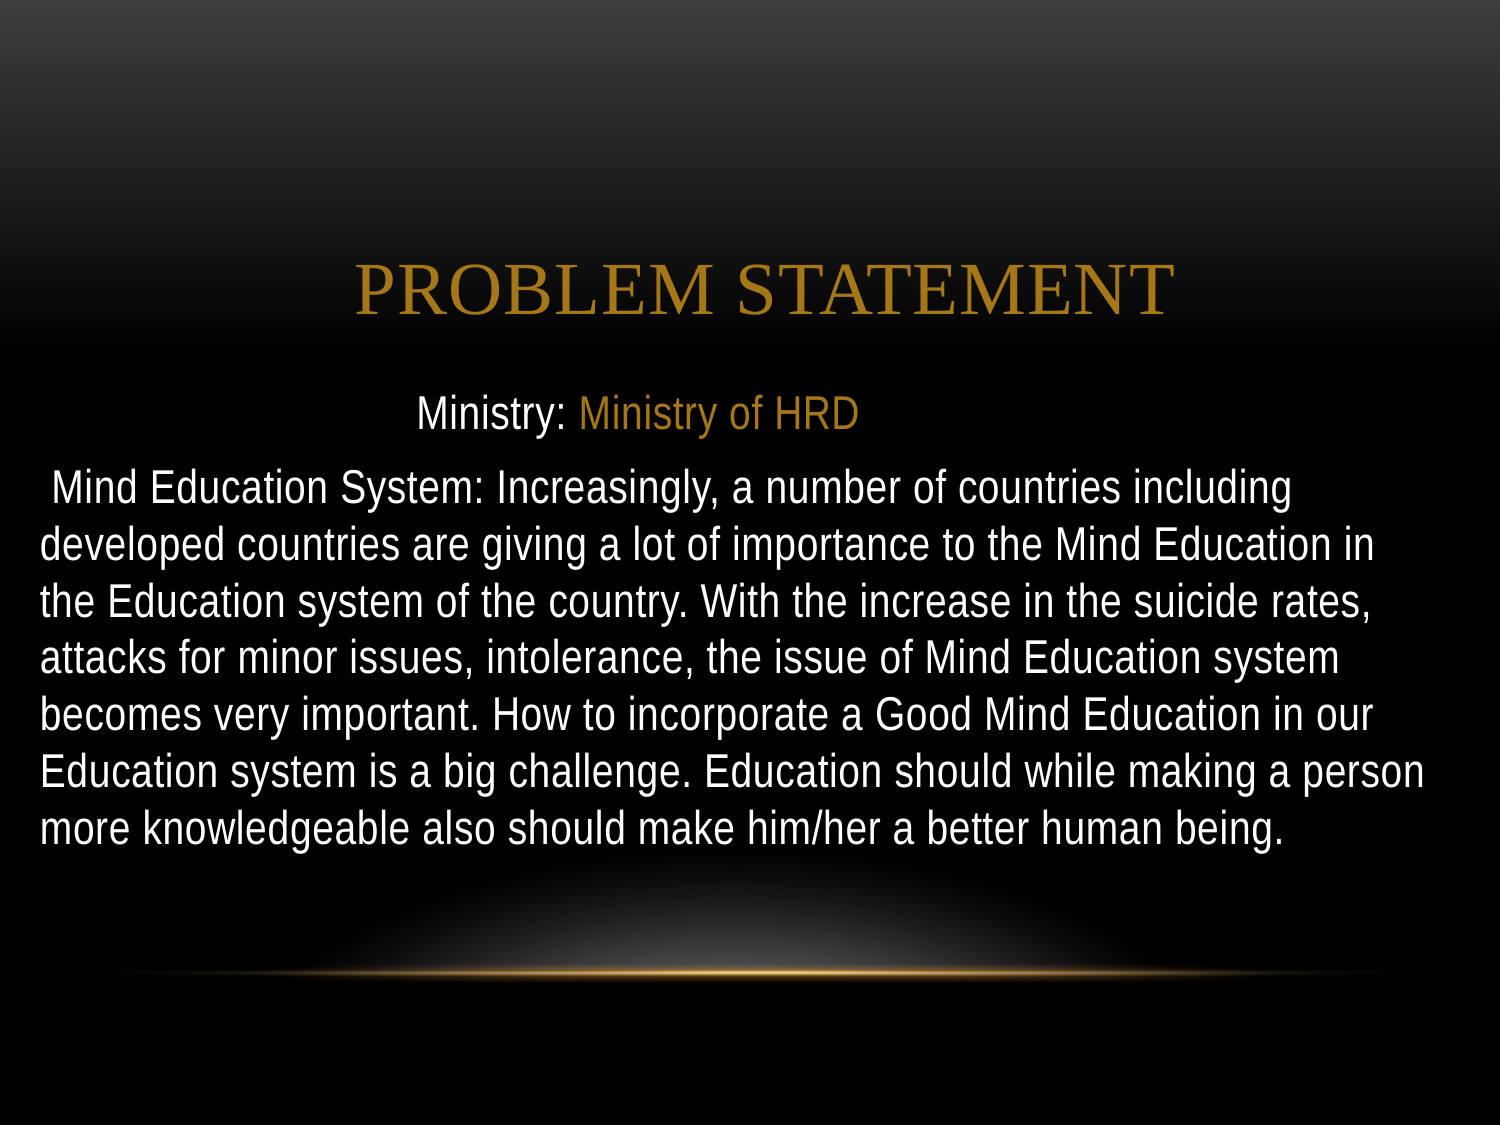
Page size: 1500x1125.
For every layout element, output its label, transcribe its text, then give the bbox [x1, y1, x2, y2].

title PROBLEM STATEMENT [62, 249, 1363, 338]
list Ministry: Ministry of HRD Mind Education System: Increasingly, a number of countries including developed countries are giving a lot of importance to the Mind Education in the Education system of the country. With the increase in the suicide rates, attacks for minor issues, intolerance, the issue of Mind Education system becomes very important. How to incorporate a Good Mind Education in our Education system is a big challenge. Education should while making a person more knowledgeable also should make him/her a better human being. [24, 375, 1450, 950]
picture [0, 0, 1500, 1125]
